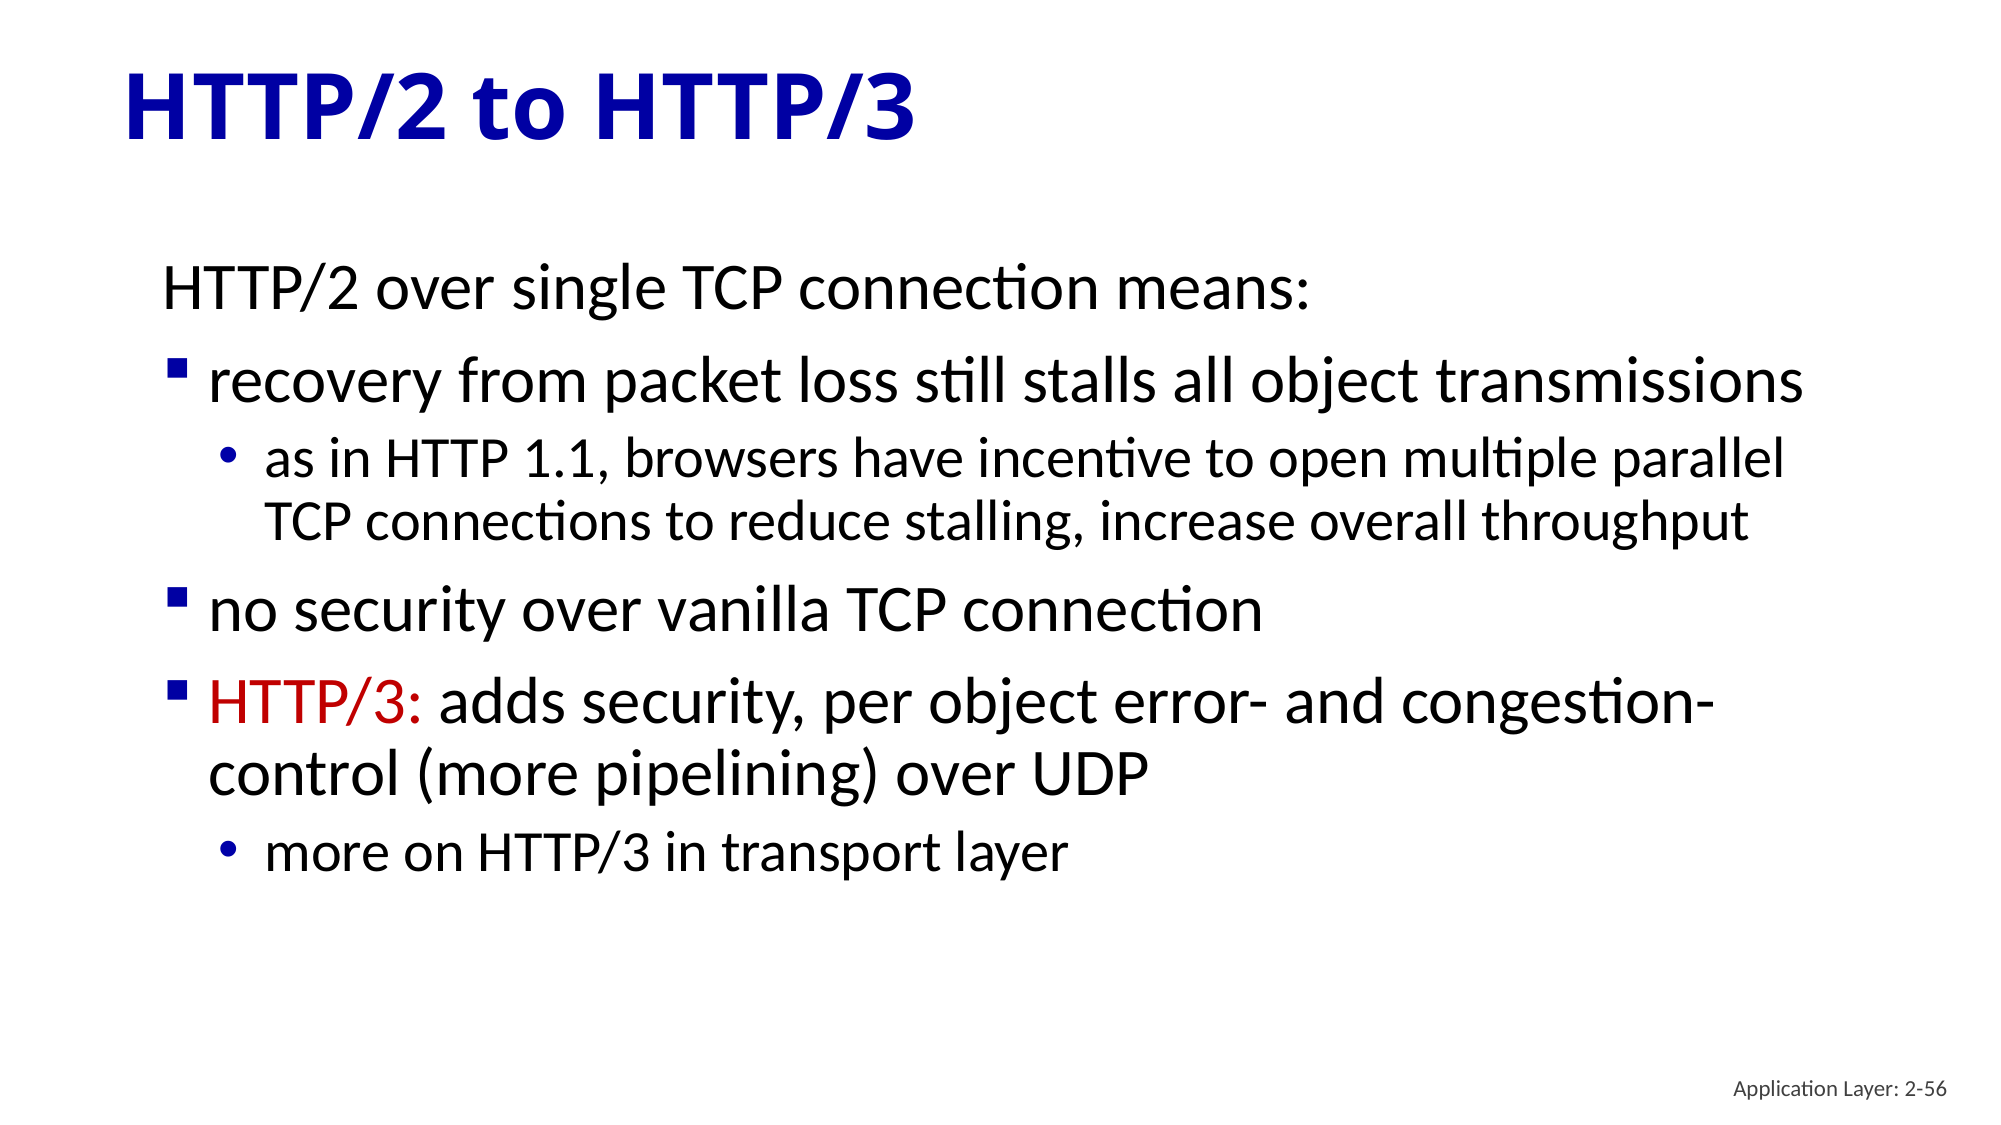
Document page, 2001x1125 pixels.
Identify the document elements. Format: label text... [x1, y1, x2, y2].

text_box HTTP/2 over single TCP connection means: recovery from packet loss still stalls all object transmissions as in HTTP 1.1, browsers have incentive to open multiple parallel TCP connections to reduce stalling, increase overall throughput no security over vanilla TCP connection HTTP/3: adds security, per object error- and congestion-control (more pipelining) over UDP more on HTTP/3 in transport layer [136, 244, 1853, 981]
title HTTP/2 to HTTP/3 [106, 36, 1832, 184]
slide_number Application Layer: 2-56 [1512, 1056, 1963, 1117]
